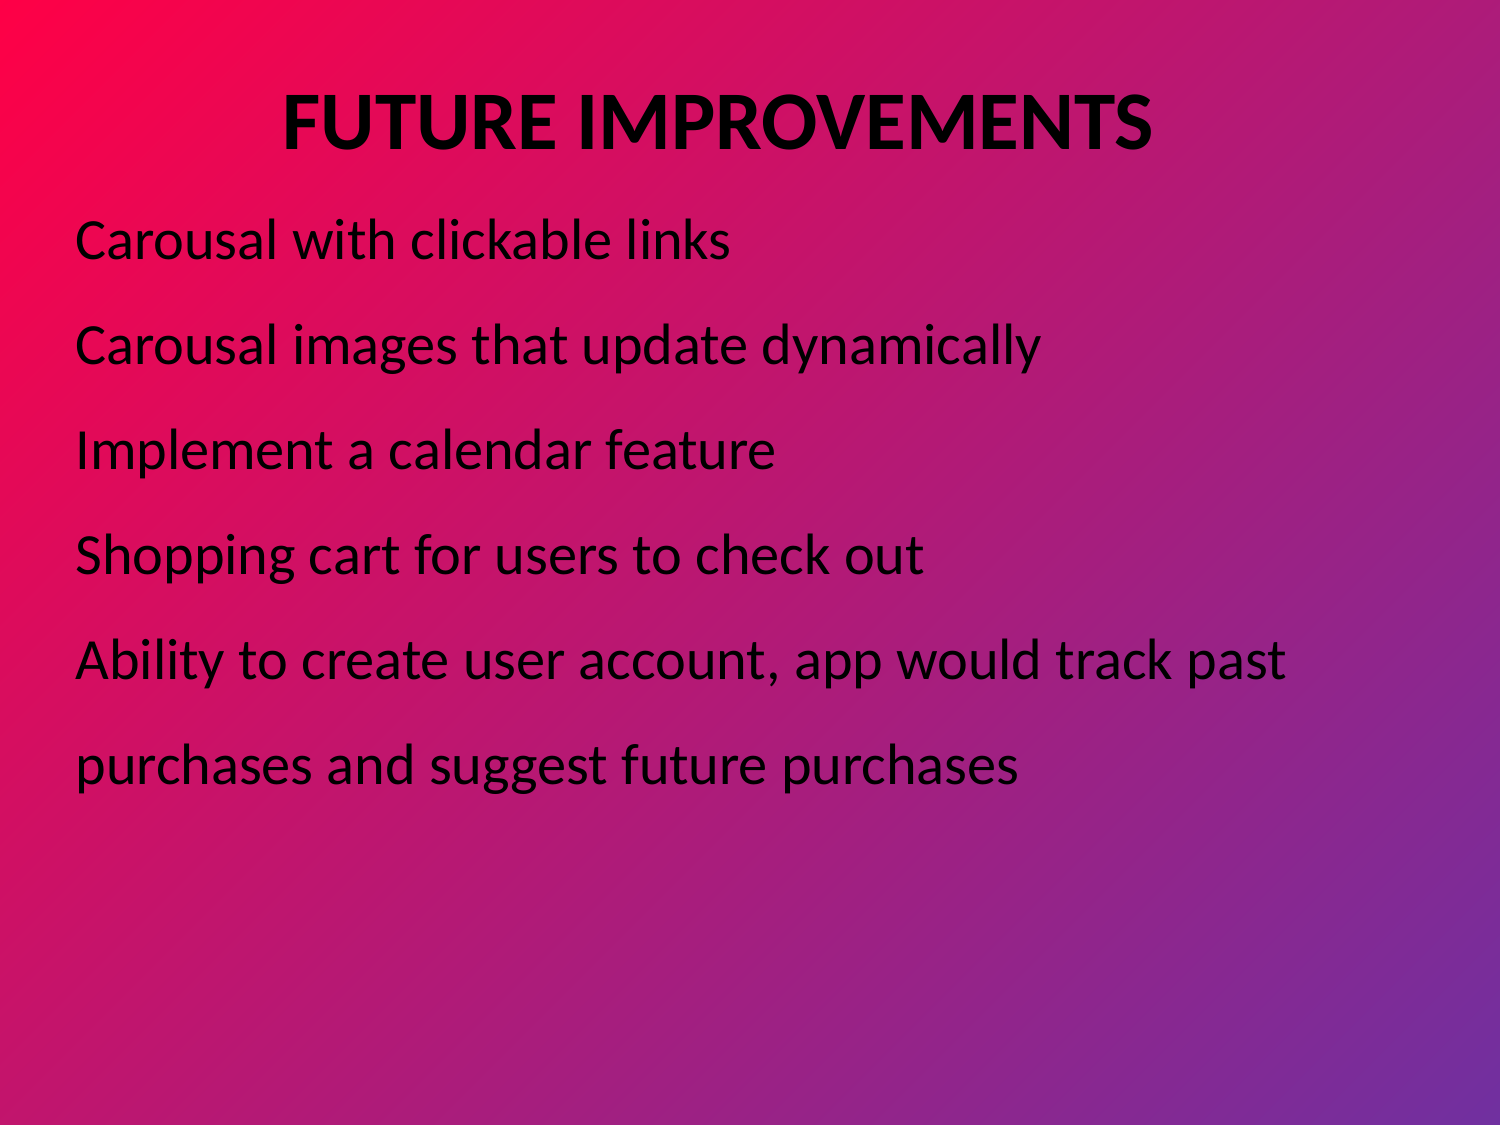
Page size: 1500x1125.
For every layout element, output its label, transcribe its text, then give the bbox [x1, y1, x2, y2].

text_box FUTURE IMPROVEMENTS Carousal with clickable links Carousal images that update dynamically Implement a calendar feature Shopping cart for users to check out Ability to create user account, app would track past purchases and suggest future purchases [23, 61, 1414, 801]
